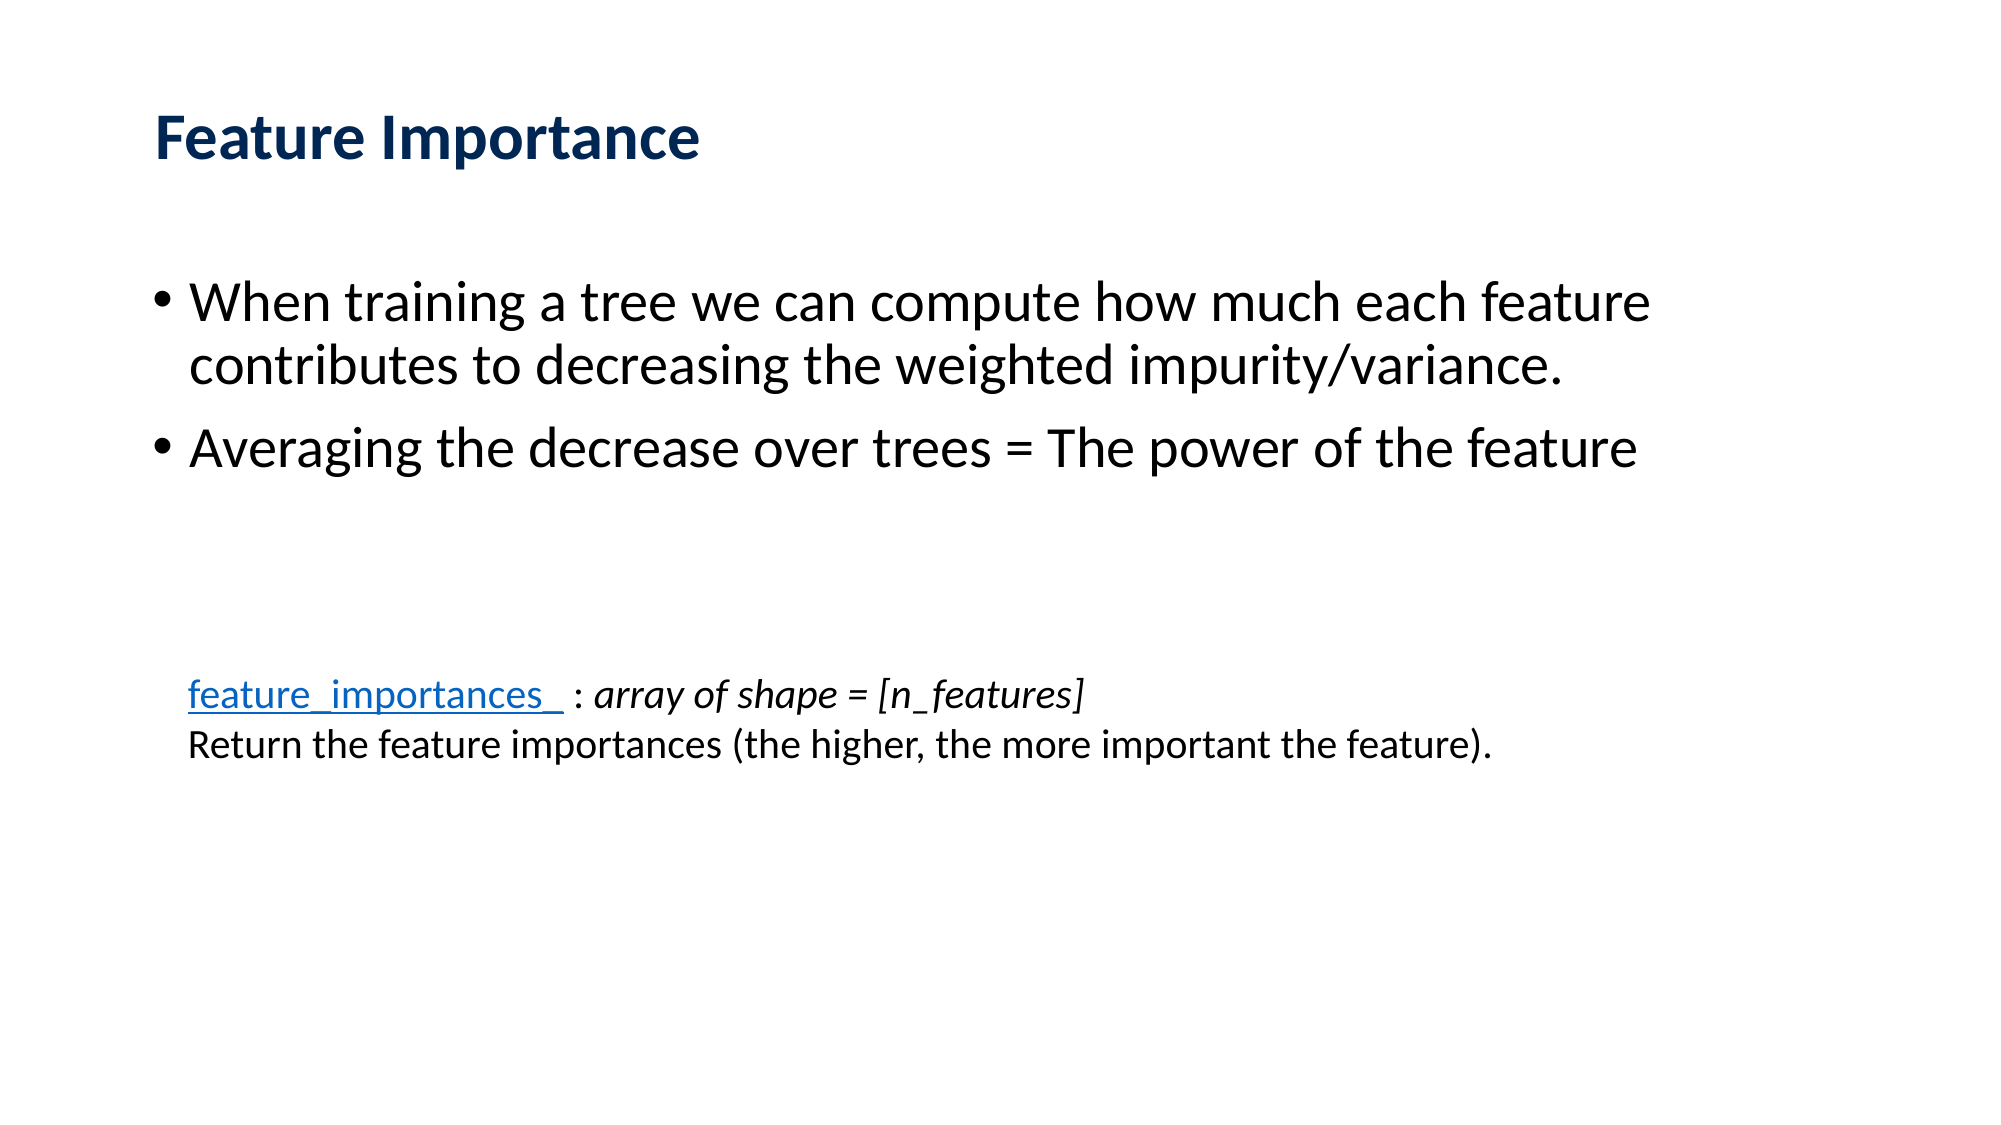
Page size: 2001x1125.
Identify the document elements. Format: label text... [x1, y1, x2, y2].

text_box feature_importances_ : array of shape = [n_features] Return the feature importances (the higher, the more important the feature). [173, 659, 1594, 775]
list When training a tree we can compute how much each feature contributes to decreasing the weighted impurity/variance. Averaging the decrease over trees = The power of the feature [137, 263, 1863, 555]
text_box Feature Importance [140, 85, 732, 180]
